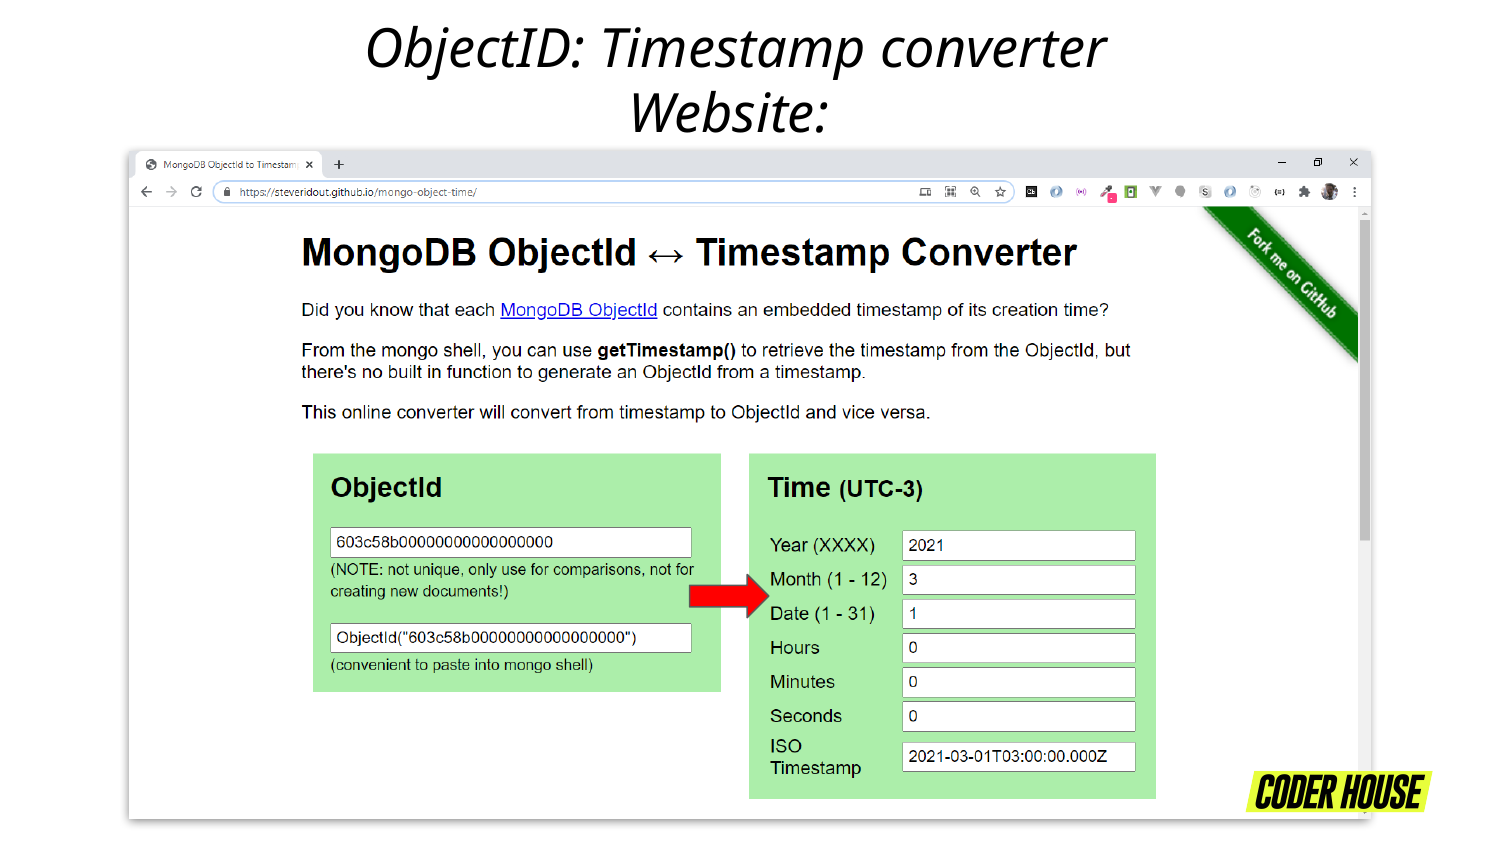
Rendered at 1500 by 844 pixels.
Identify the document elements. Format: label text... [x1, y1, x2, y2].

text_box ObjectID: Timestamp converter Website: https://steveridout.github.io/mongo-object-time/ [35, 0, 1436, 163]
picture [129, 151, 1437, 819]
